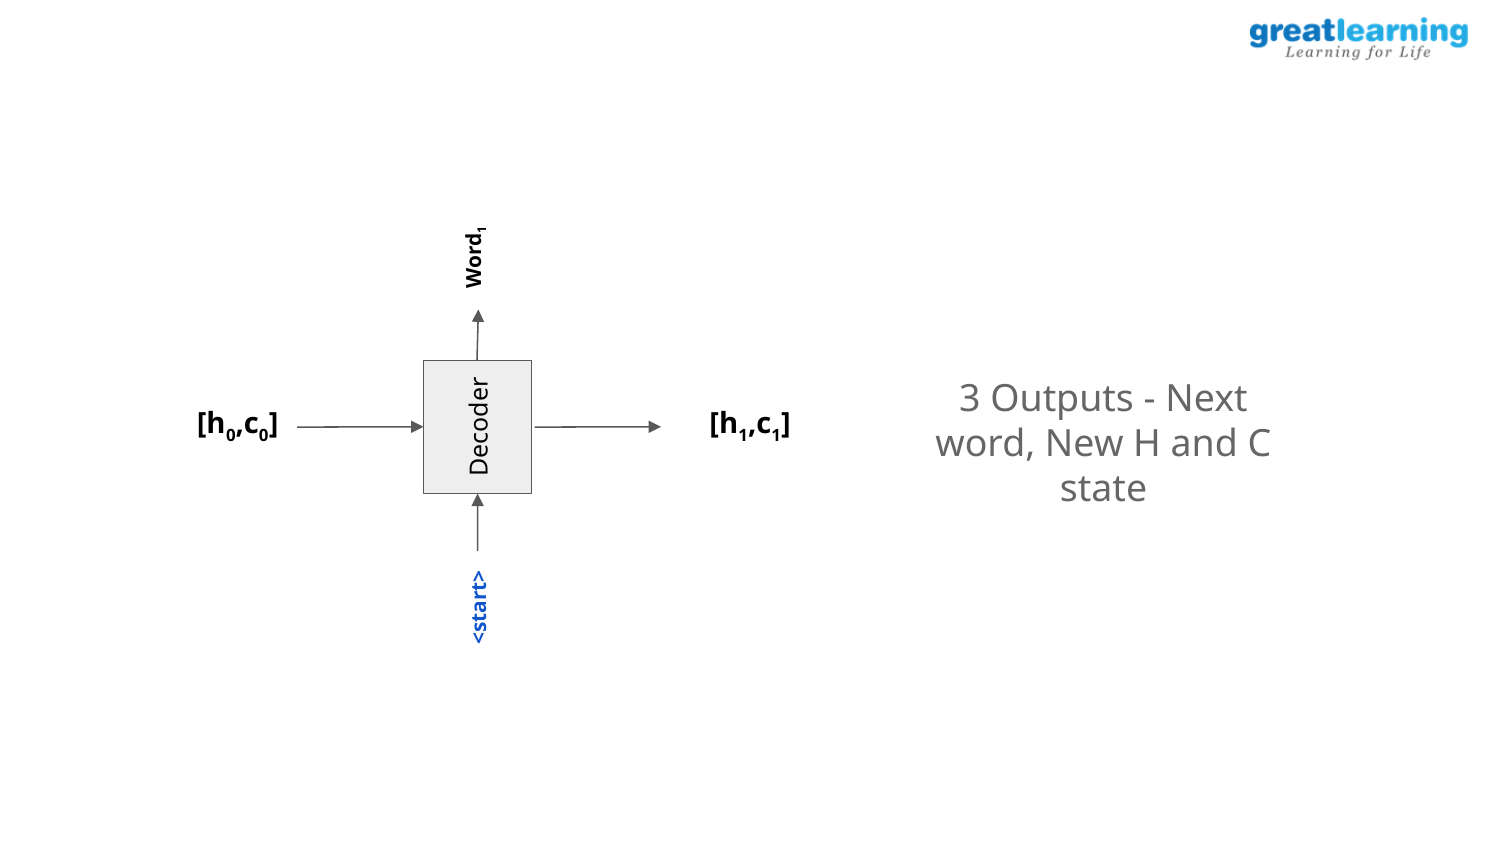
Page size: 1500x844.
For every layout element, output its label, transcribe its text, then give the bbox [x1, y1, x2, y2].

text_box Word1 [456, 209, 493, 306]
text_box [h1,c1] [686, 389, 814, 467]
picture [1249, 16, 1469, 61]
text_box <start> [459, 550, 496, 664]
text_box [h0,c0] [174, 389, 301, 467]
text_box Decoder [423, 360, 532, 494]
text_box 3 Outputs - Next word, New H and C state [899, 358, 1308, 516]
